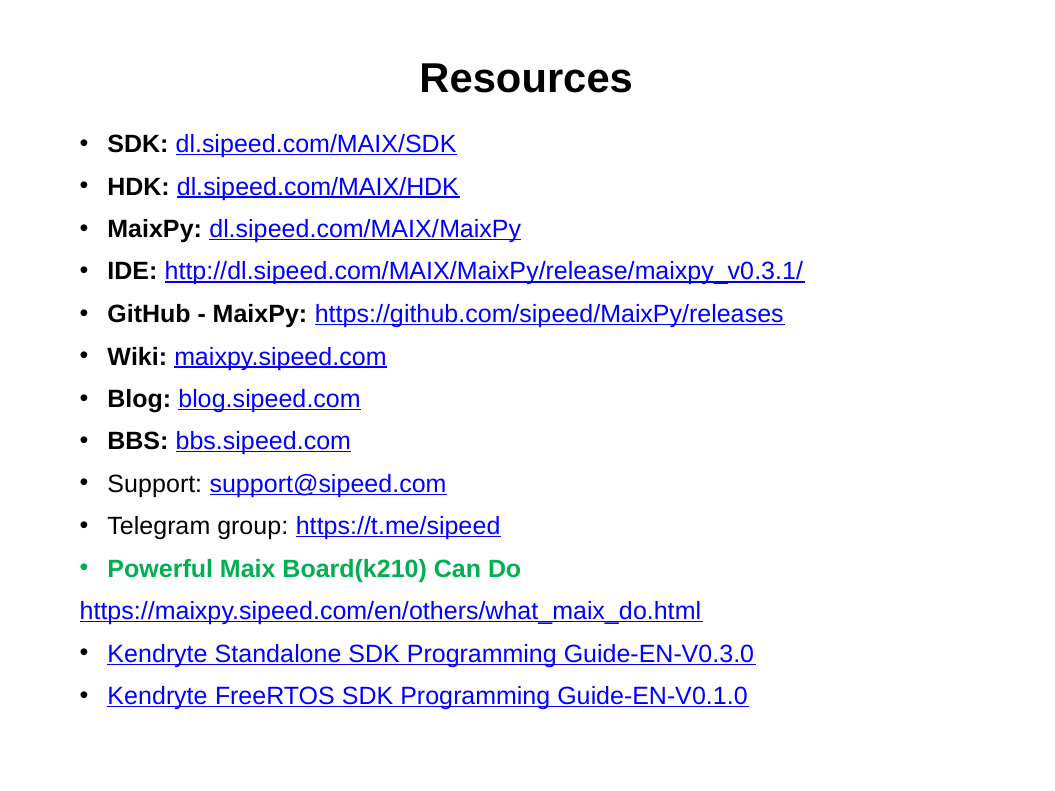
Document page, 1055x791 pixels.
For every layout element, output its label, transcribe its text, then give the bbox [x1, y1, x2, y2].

title Resources [0, 51, 1054, 104]
text_box SDK: dl.sipeed.com/MAIX/SDK HDK: dl.sipeed.com/MAIX/HDK MaixPy: dl.sipeed.com/MAIX/MaixPy IDE: http://dl.sipeed.com/MAIX/MaixPy/release/maixpy_v0.3.1/ GitHub - MaixPy: https://github.com/sipeed/MaixPy/releases Wiki: maixpy.sipeed.com Blog: blog.sipeed.com BBS: bbs.sipeed.com Support: support@sipeed.com Telegram group: https://t.me/sipeed Powerful Maix Board(k210) Can Do https://maixpy.sipeed.com/en/others/what_maix_do.html Kendryte Standalone SDK Programming Guide-EN-V0.3.0 Kendryte FreeRTOS SDK Programming Guide-EN-V0.1.0 [64, 120, 1003, 791]
